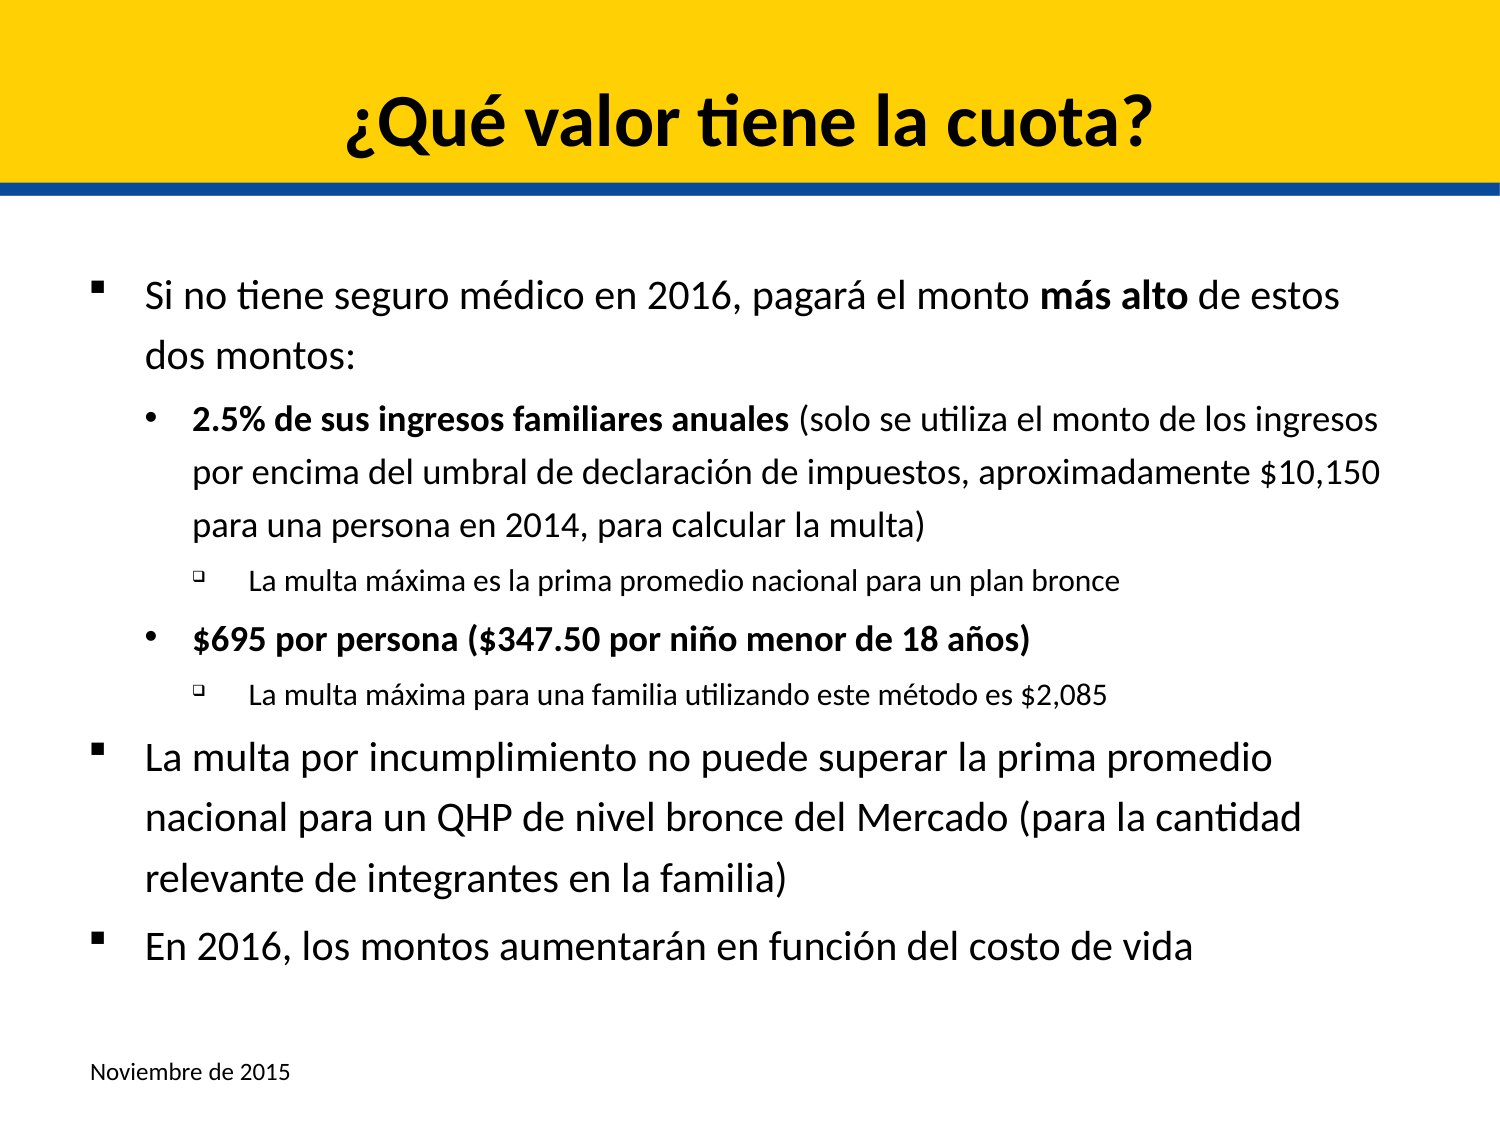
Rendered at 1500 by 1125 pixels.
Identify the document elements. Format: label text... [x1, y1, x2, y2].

list Si no tiene seguro médico en 2016, pagará el monto más alto de estos dos montos: 2.5% de sus ingresos familiares anuales (solo se utiliza el monto de los ingresos por encima del umbral de declaración de impuestos, aproximadamente $10,150 para una persona en 2014, para calcular la multa) La multa máxima es la prima promedio nacional para un plan bronce $695 por persona ($347.50 por niño menor de 18 años) La multa máxima para una familia utilizando este método es $2,085 La multa por incumplimiento no puede superar la prima promedio nacional para un QHP de nivel bronce del Mercado (para la cantidad relevante de integrantes en la familia) En 2016, los montos aumentarán en función del costo de vida [73, 249, 1424, 993]
title ¿Qué valor tiene la cuota? [75, 45, 1425, 188]
text_box Noviembre de 2015 [75, 1040, 425, 1100]
